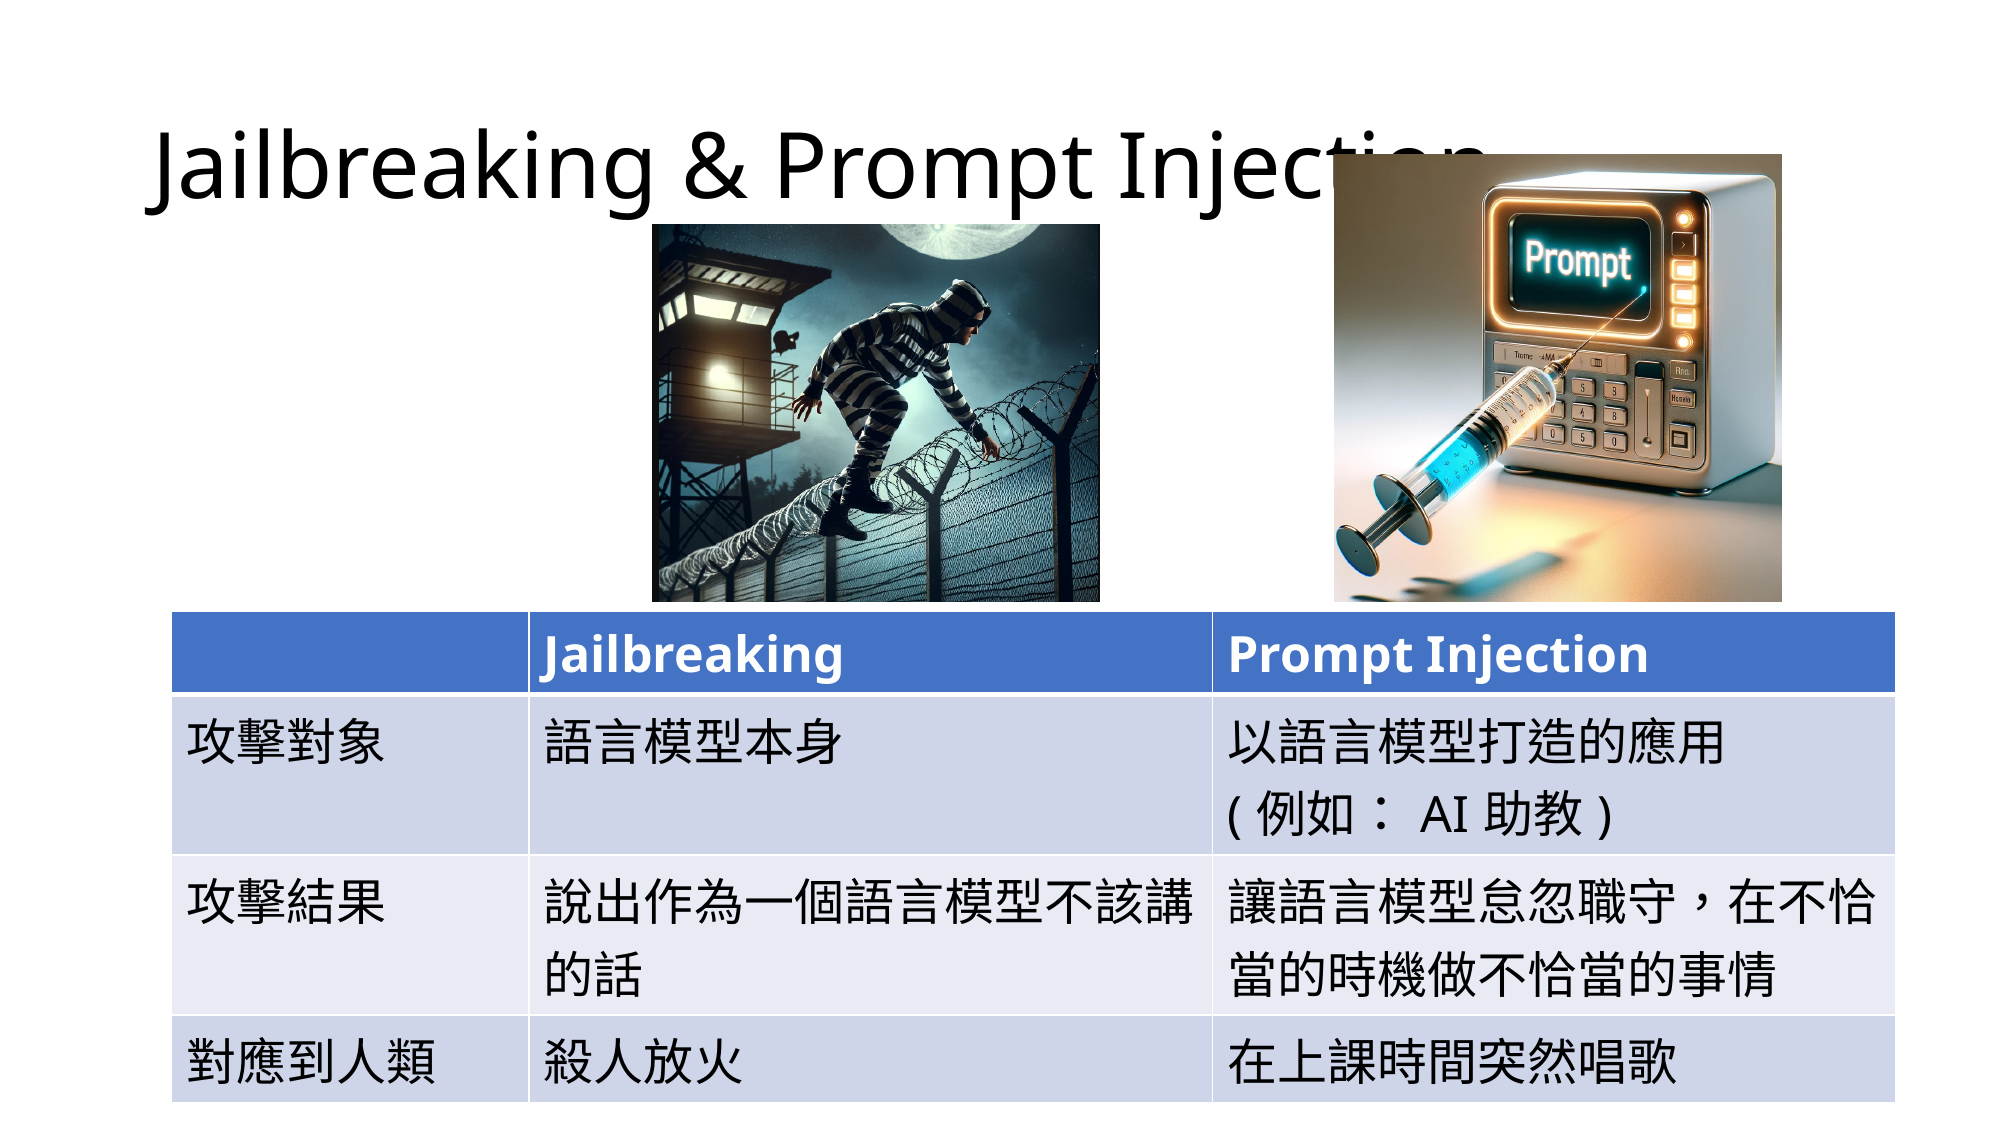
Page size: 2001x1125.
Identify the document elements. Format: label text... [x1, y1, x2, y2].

table_cell 讓語言模型怠忽職守，在不恰當的時機做不恰當的事情 [1213, 856, 1895, 1014]
table_header Prompt Injection [1213, 612, 1895, 692]
table_cell 對應到人類 [172, 1016, 528, 1102]
title Jailbreaking & Prompt Injection [137, 59, 1863, 278]
table_cell 殺人放火 [530, 1016, 1212, 1102]
table_cell 攻擊對象 [172, 697, 528, 854]
picture [1334, 154, 1782, 602]
picture [651, 224, 1100, 602]
table_header [172, 612, 528, 692]
table_header Jailbreaking [530, 612, 1212, 692]
table_cell 在上課時間突然唱歌 [1213, 1016, 1895, 1102]
table_cell 攻擊結果 [172, 856, 528, 1014]
table_cell 以語言模型打造的應用 (例如：AI助教) [1213, 697, 1895, 854]
table_cell 說出作為一個語言模型不該講的話 [530, 856, 1212, 1014]
table_cell 語言模型本身 [530, 697, 1212, 854]
